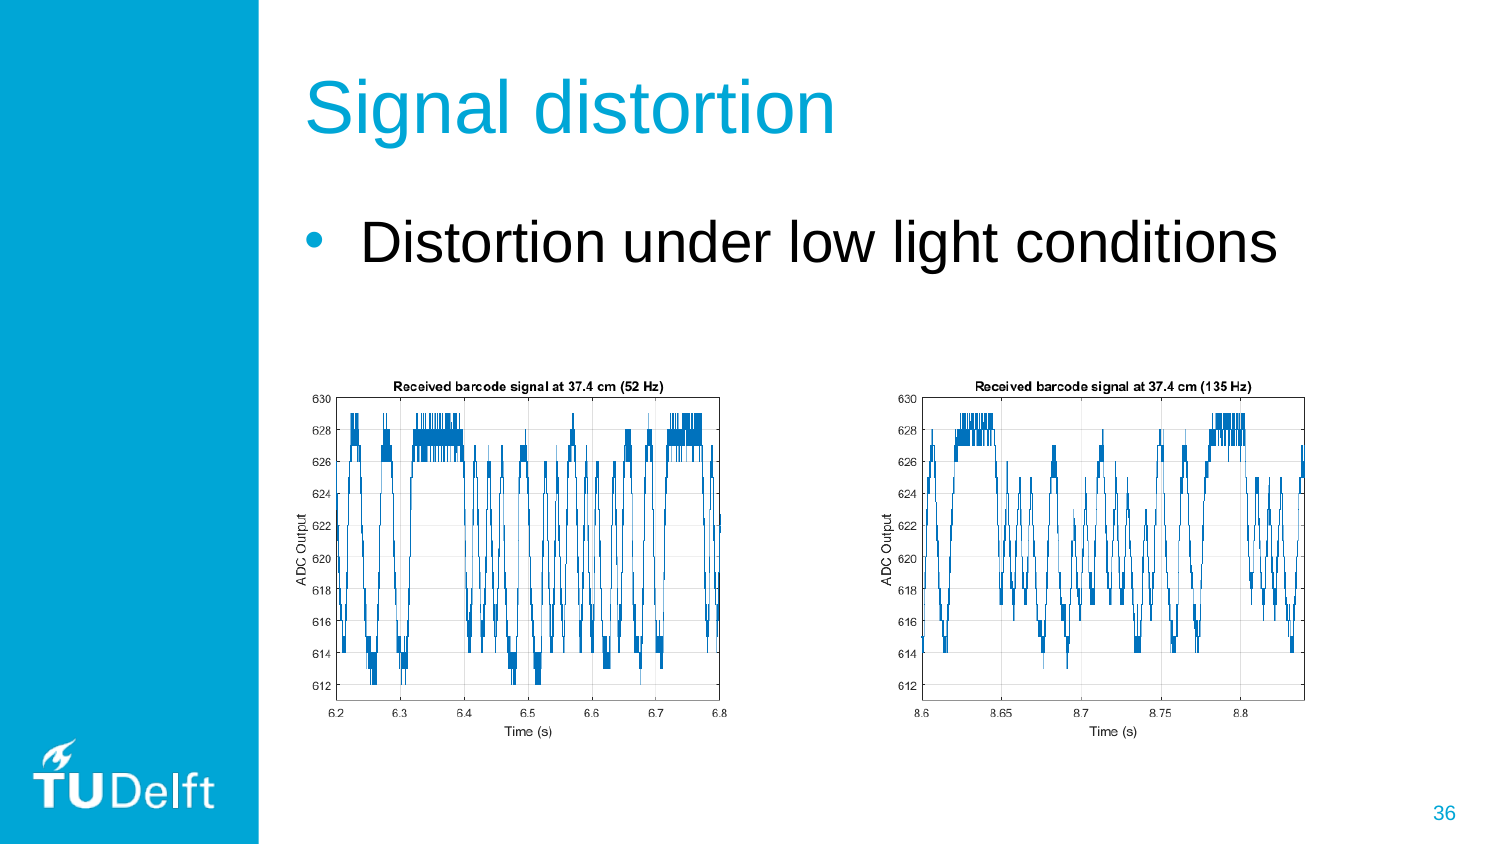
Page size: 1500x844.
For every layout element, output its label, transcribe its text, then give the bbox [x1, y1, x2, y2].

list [871, 381, 1313, 739]
picture [290, 381, 732, 739]
title Signal distortion [289, 33, 1455, 175]
text_box Distortion under low light conditions [289, 196, 1455, 769]
